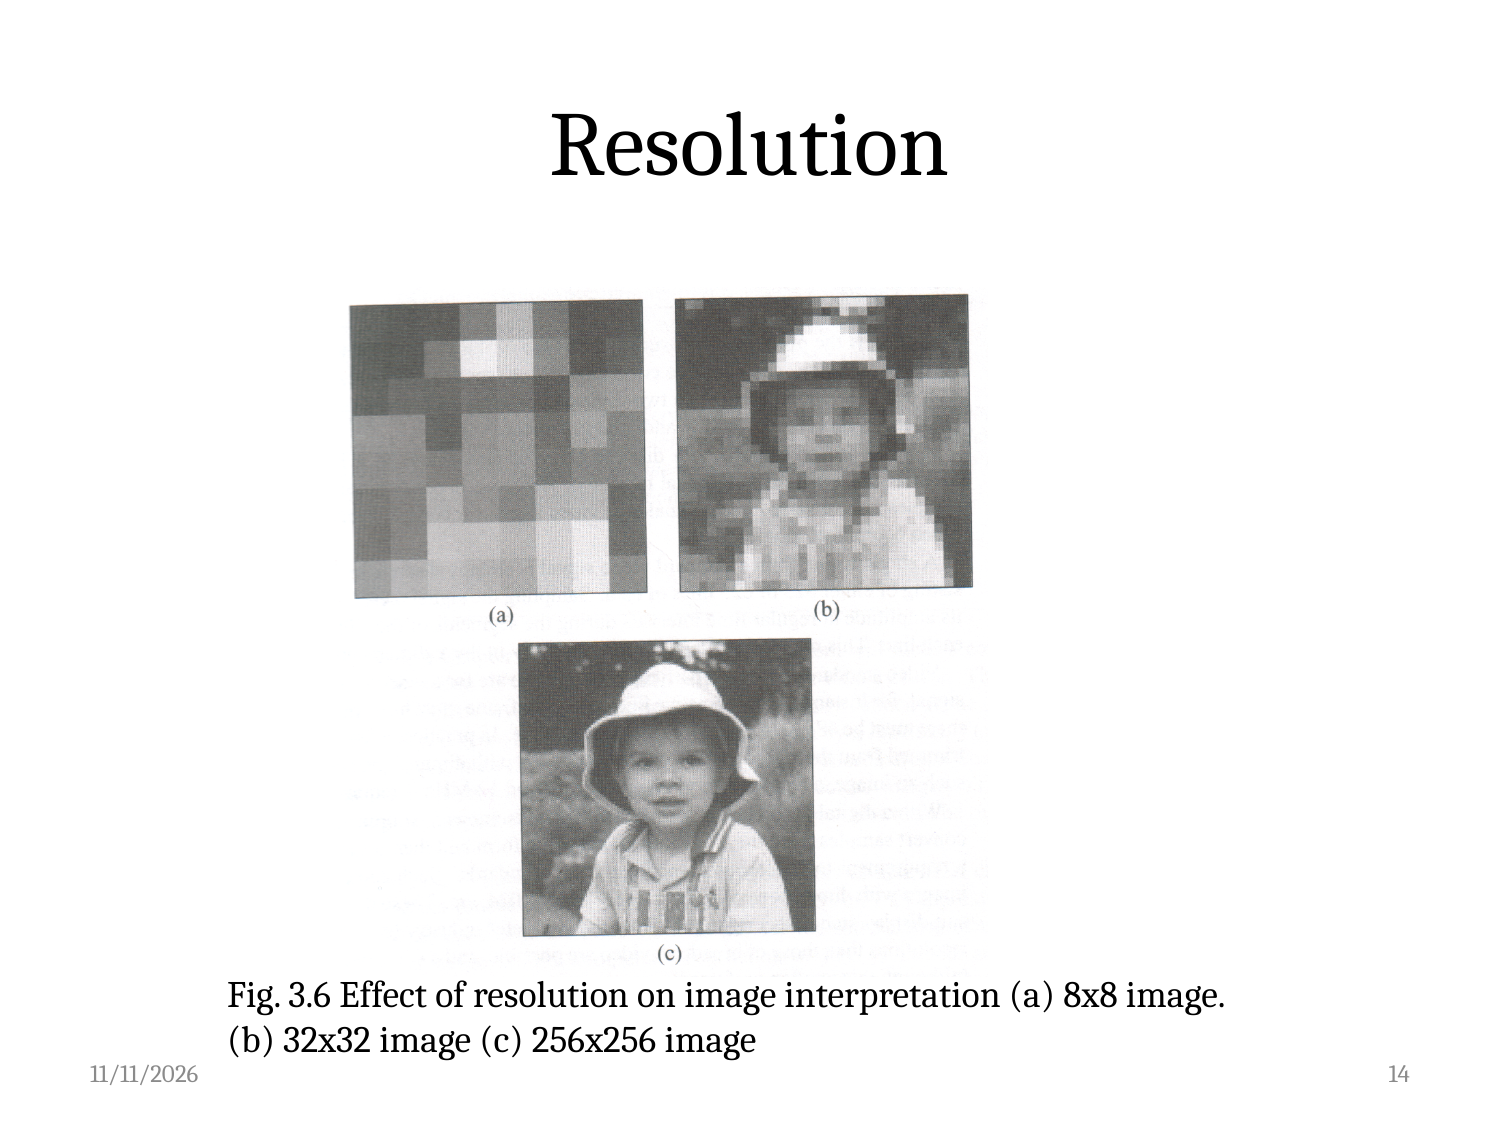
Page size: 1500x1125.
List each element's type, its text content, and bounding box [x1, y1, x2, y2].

text_box Fig. 3.6 Effect of resolution on image interpretation (a) 8x8 image. (b) 32x32 image (c) 256x256 image [212, 962, 1250, 1068]
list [324, 287, 988, 977]
slide_number 14 [1074, 1042, 1425, 1103]
title Resolution [75, 45, 1425, 233]
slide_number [75, 1042, 425, 1103]
